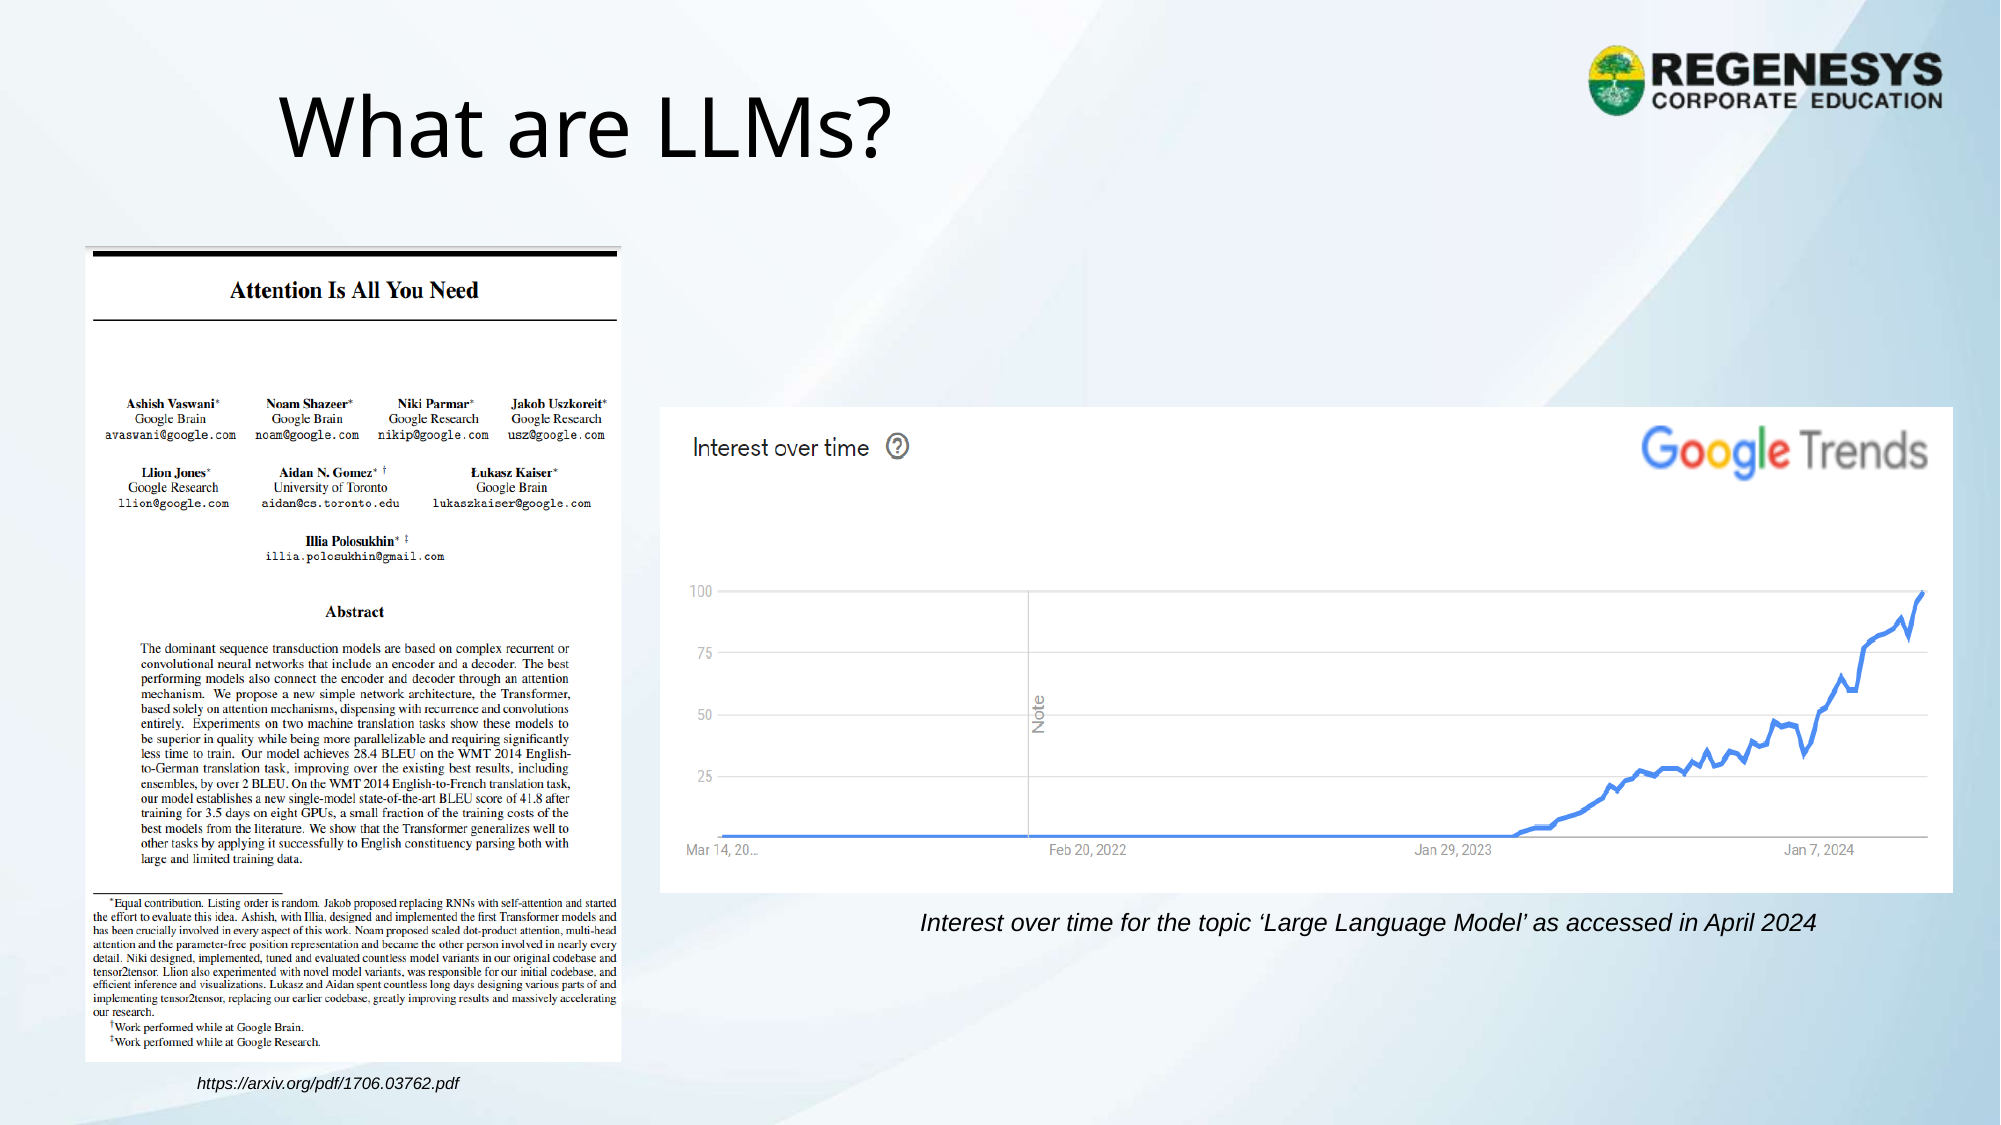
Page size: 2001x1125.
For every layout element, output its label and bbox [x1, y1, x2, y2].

text_box [660, 406, 1953, 893]
picture [0, 0, 2000, 1125]
